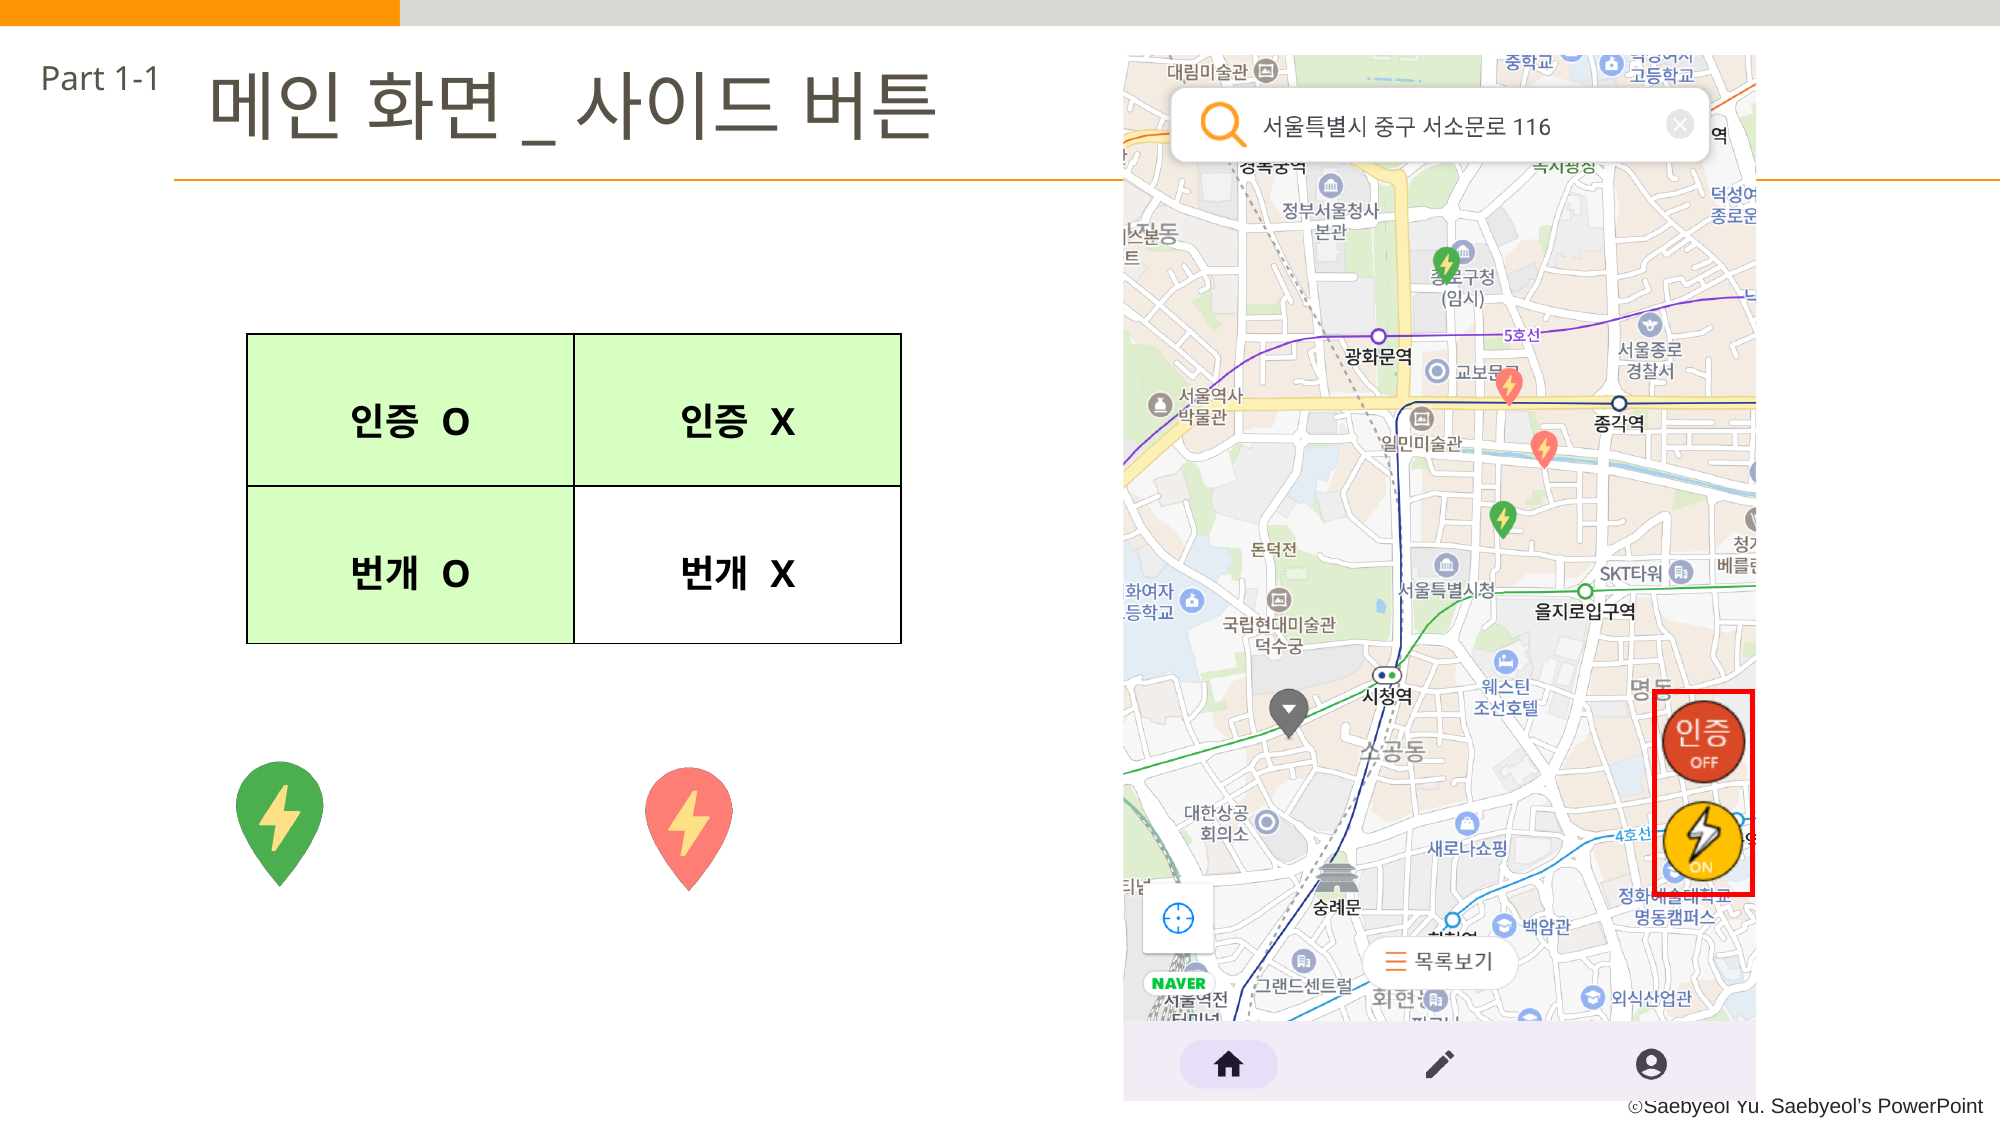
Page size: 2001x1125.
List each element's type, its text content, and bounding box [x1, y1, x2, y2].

table_header 인증 X [575, 335, 900, 485]
table_cell 번개 X [575, 487, 900, 643]
text_box [0, 0, 399, 27]
text_box [799, 0, 1199, 27]
text_box [1599, 0, 2000, 27]
text_box [1199, 0, 1599, 27]
text_box Part 1-1 [25, 49, 178, 105]
text_box 메인 화면_사이드 버튼 [193, 52, 956, 158]
table_header 인증 O [248, 335, 573, 485]
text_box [1123, 52, 1757, 1101]
table_cell 번개 O [248, 487, 573, 643]
text_box [399, 0, 799, 27]
picture [209, 752, 351, 895]
picture [618, 759, 758, 902]
